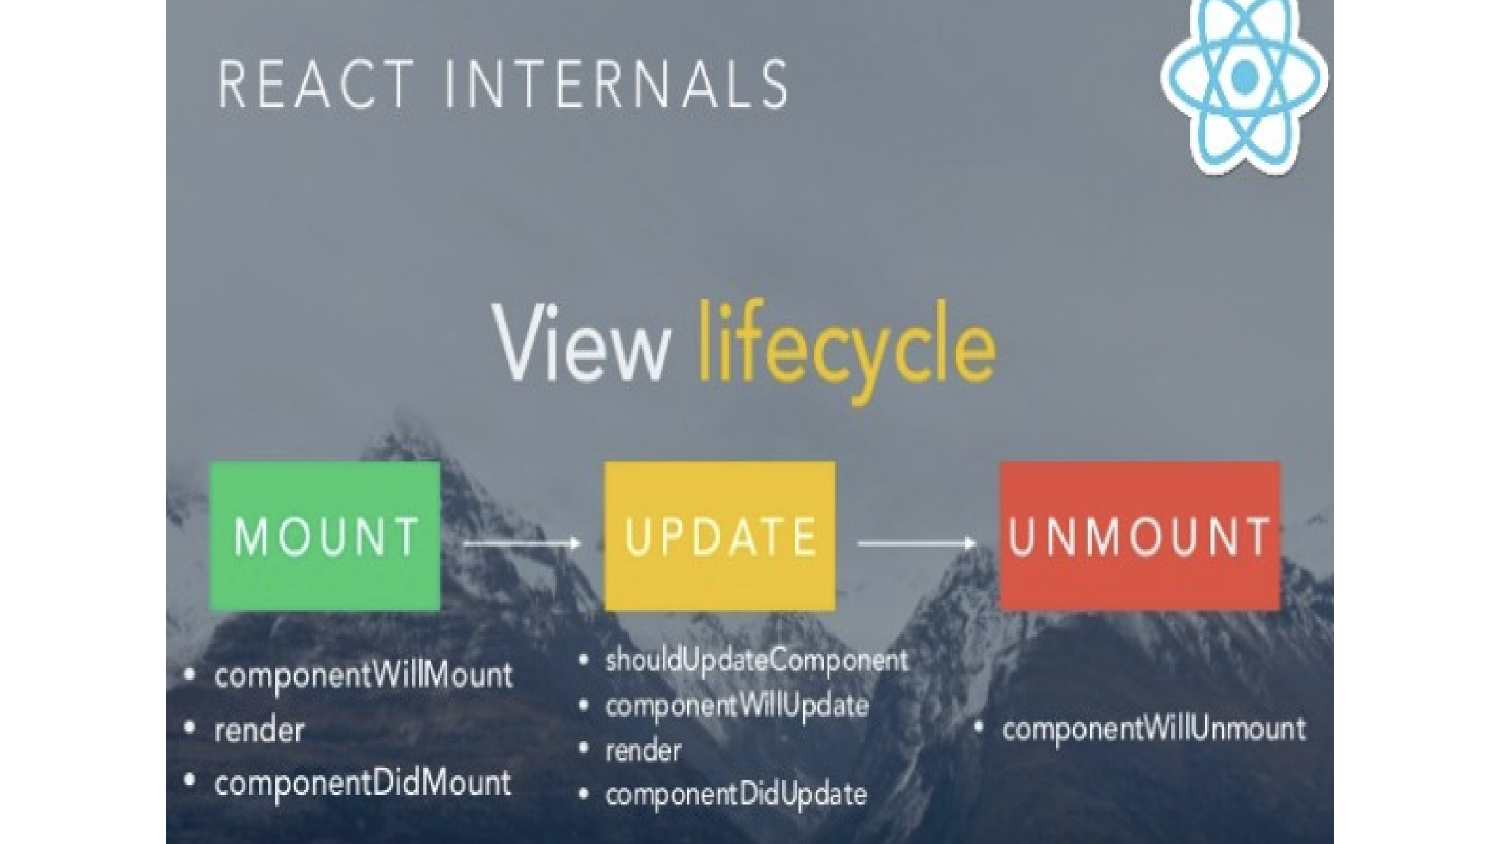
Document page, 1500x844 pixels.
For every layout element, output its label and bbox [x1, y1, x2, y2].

picture [166, 0, 1334, 844]
